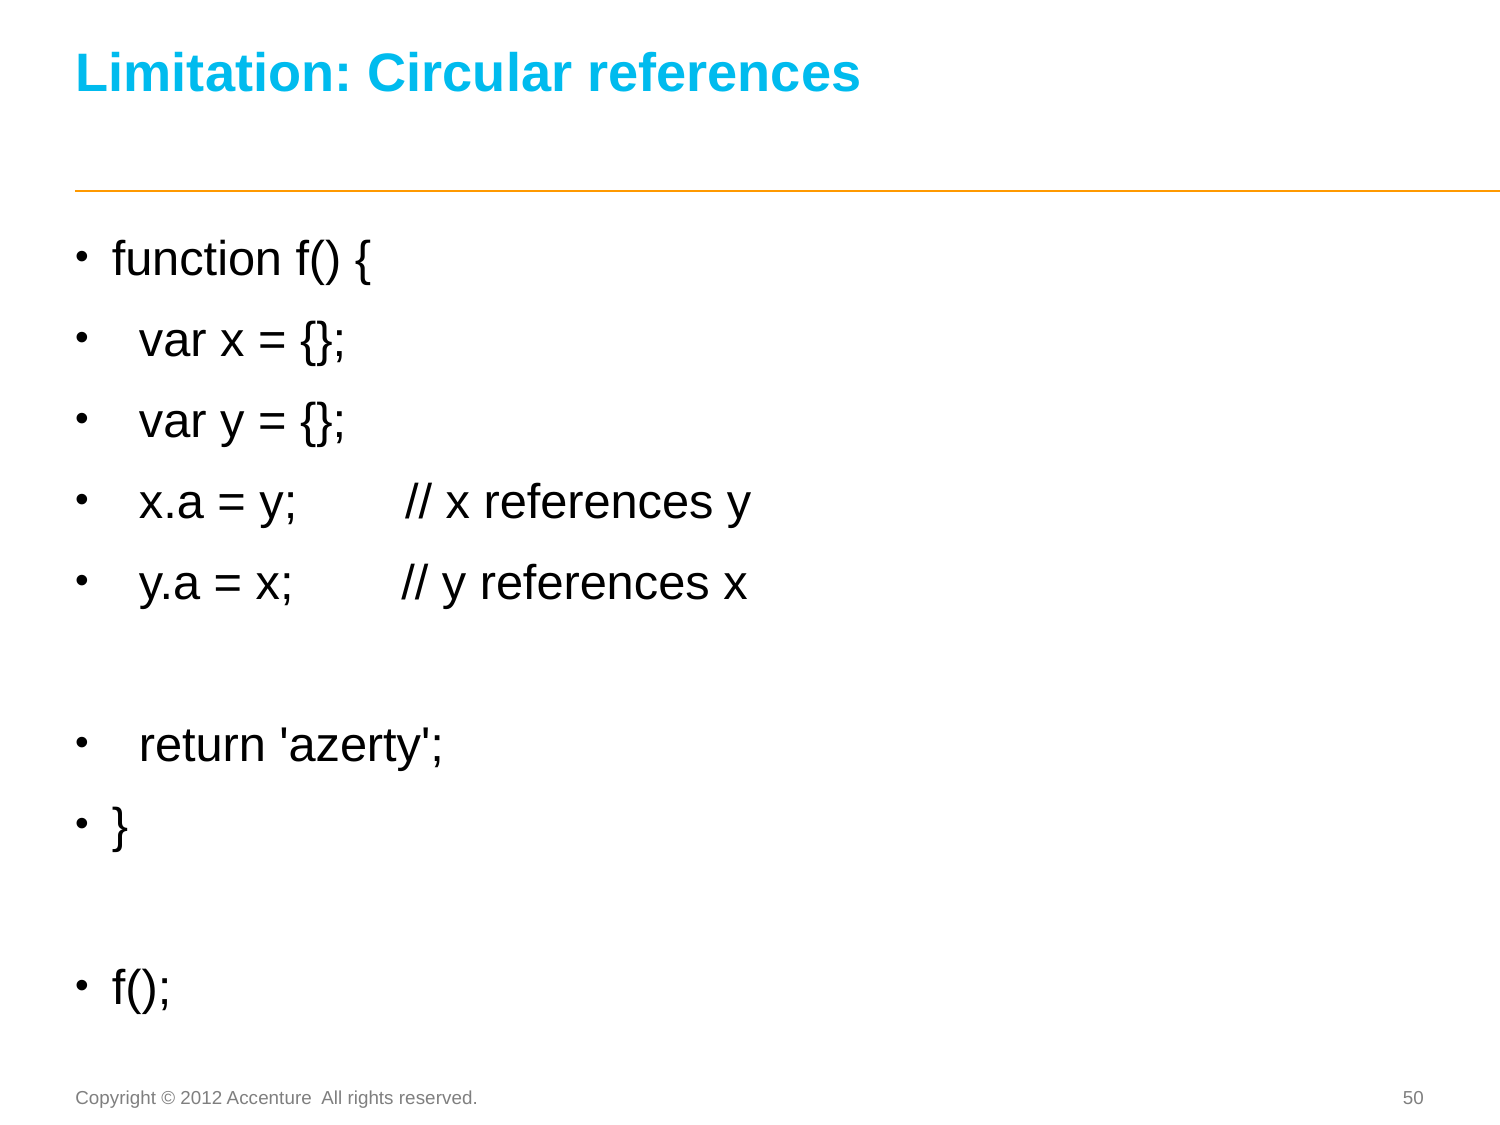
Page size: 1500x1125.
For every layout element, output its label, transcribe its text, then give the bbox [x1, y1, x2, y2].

title Limitation: Circular references [75, 27, 1422, 157]
list function f() { var x = {}; var y = {}; x.a = y; // x references y y.a = x; // y references x return 'azerty'; } f(); [75, 226, 1425, 1018]
